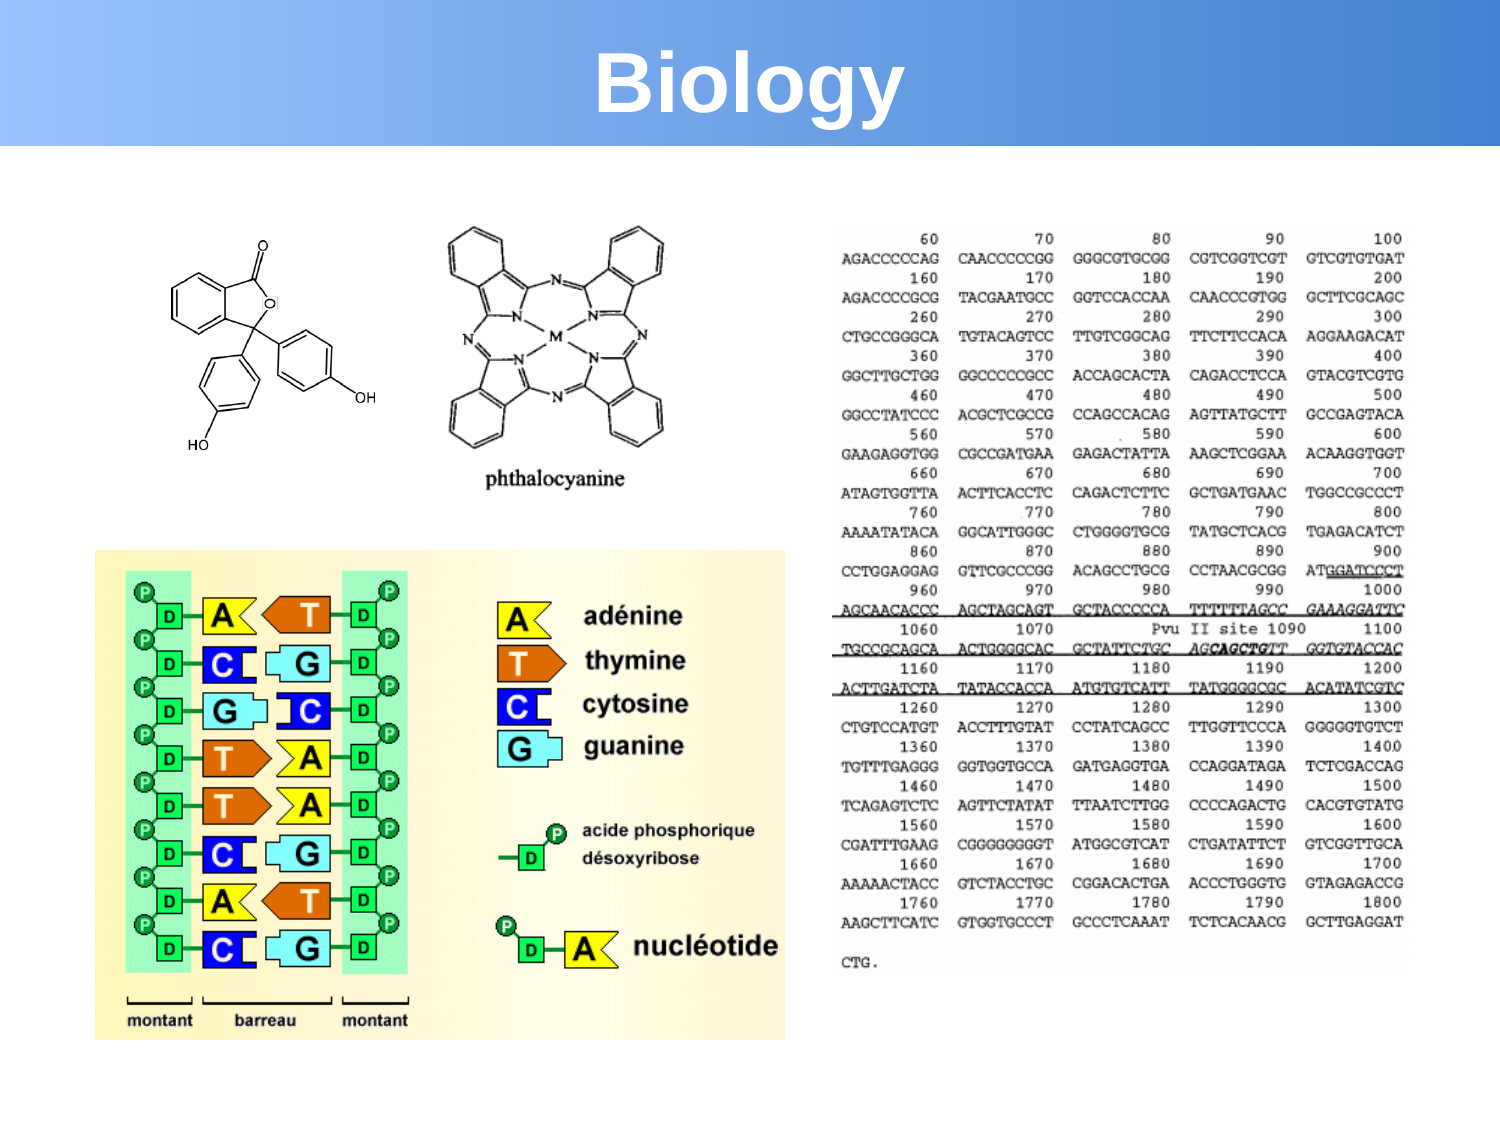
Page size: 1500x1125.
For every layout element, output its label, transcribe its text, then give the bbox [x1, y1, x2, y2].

picture [170, 239, 375, 450]
picture [832, 221, 1413, 979]
picture [95, 550, 785, 1041]
title Biology [17, 19, 1483, 138]
text_box [0, 0, 1500, 147]
picture [407, 195, 698, 494]
